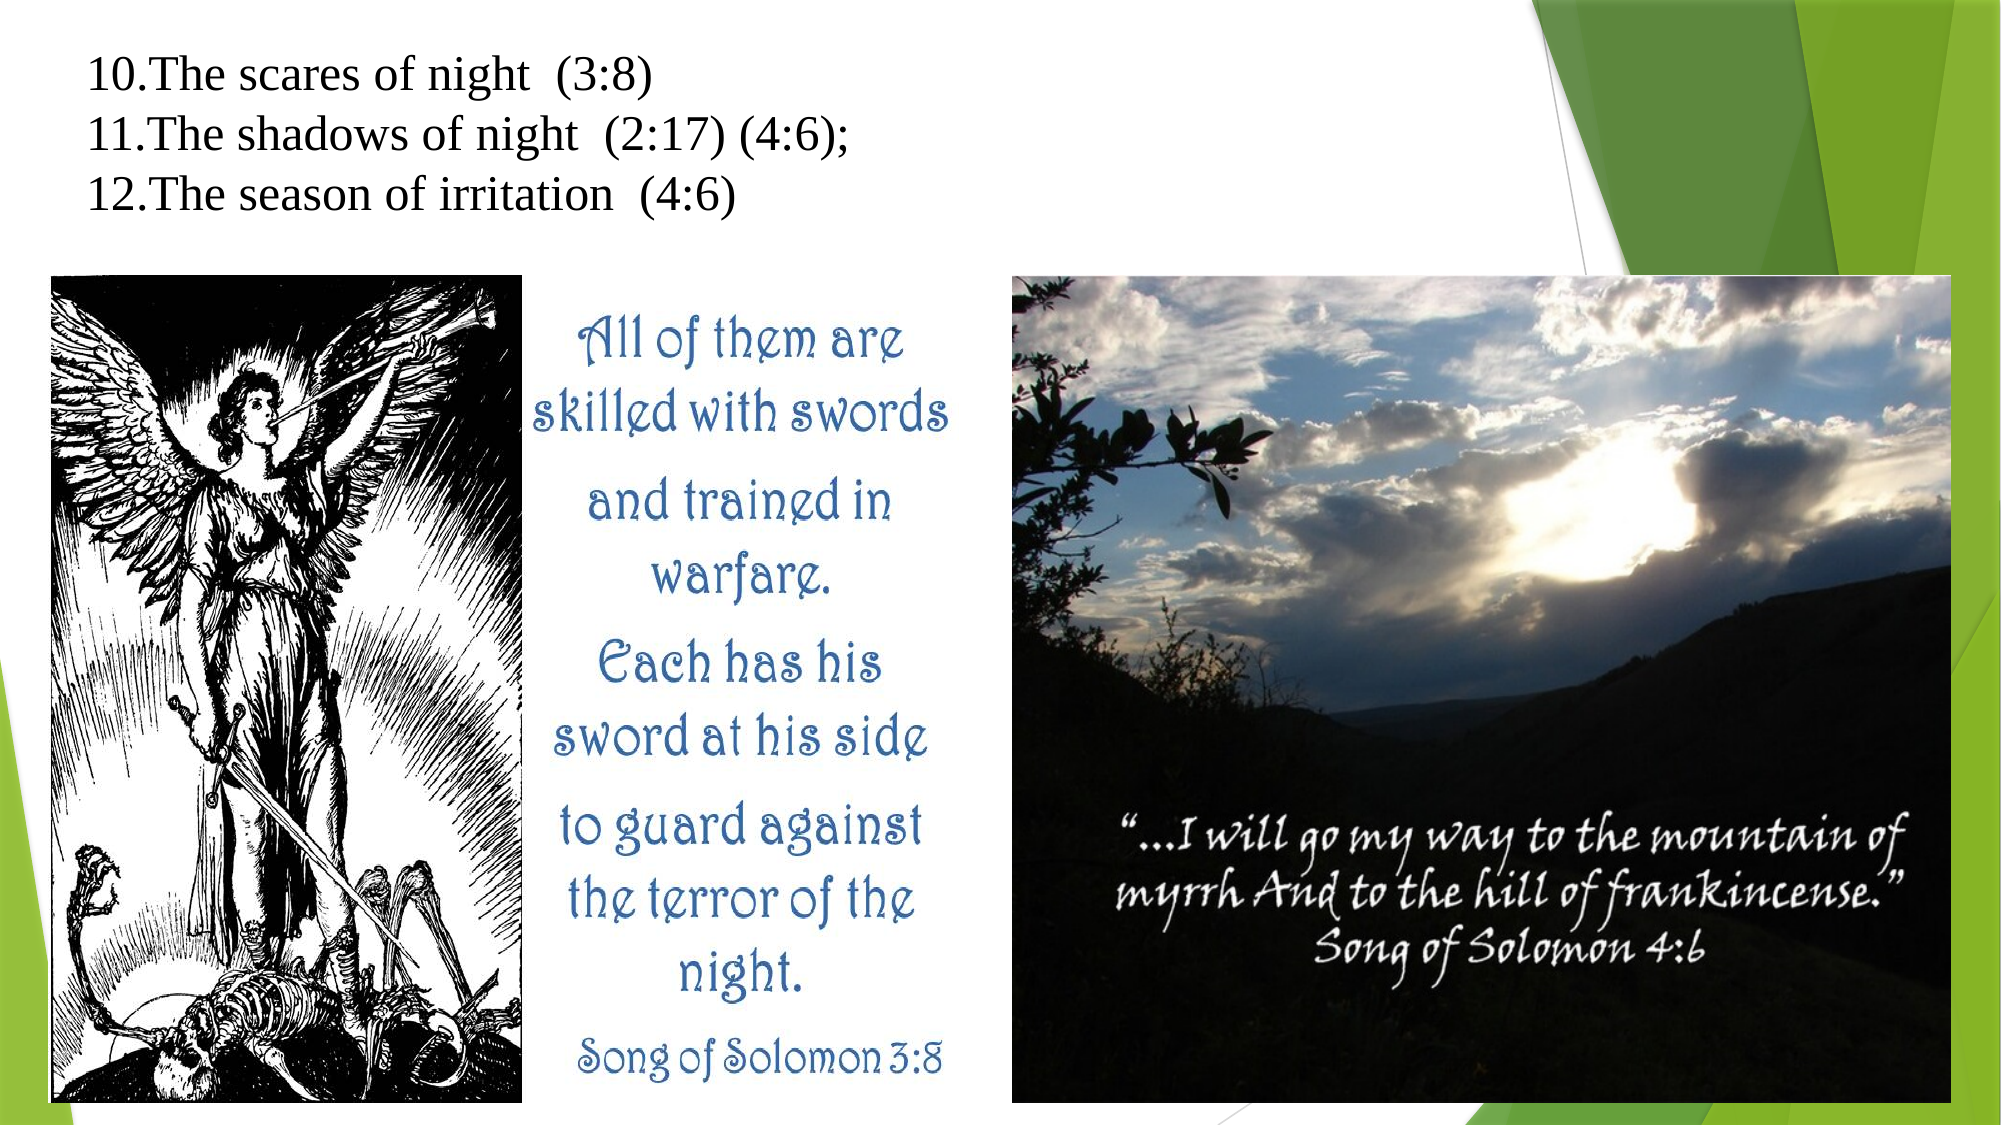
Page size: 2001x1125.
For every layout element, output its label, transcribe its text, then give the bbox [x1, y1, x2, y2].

picture [48, 275, 960, 1103]
picture [1011, 275, 1951, 1103]
title 10.The scares of night (3:8) 11.The shadows of night (2:17) (4:6); 12.The season of irritation (4:6) [71, 32, 1482, 250]
